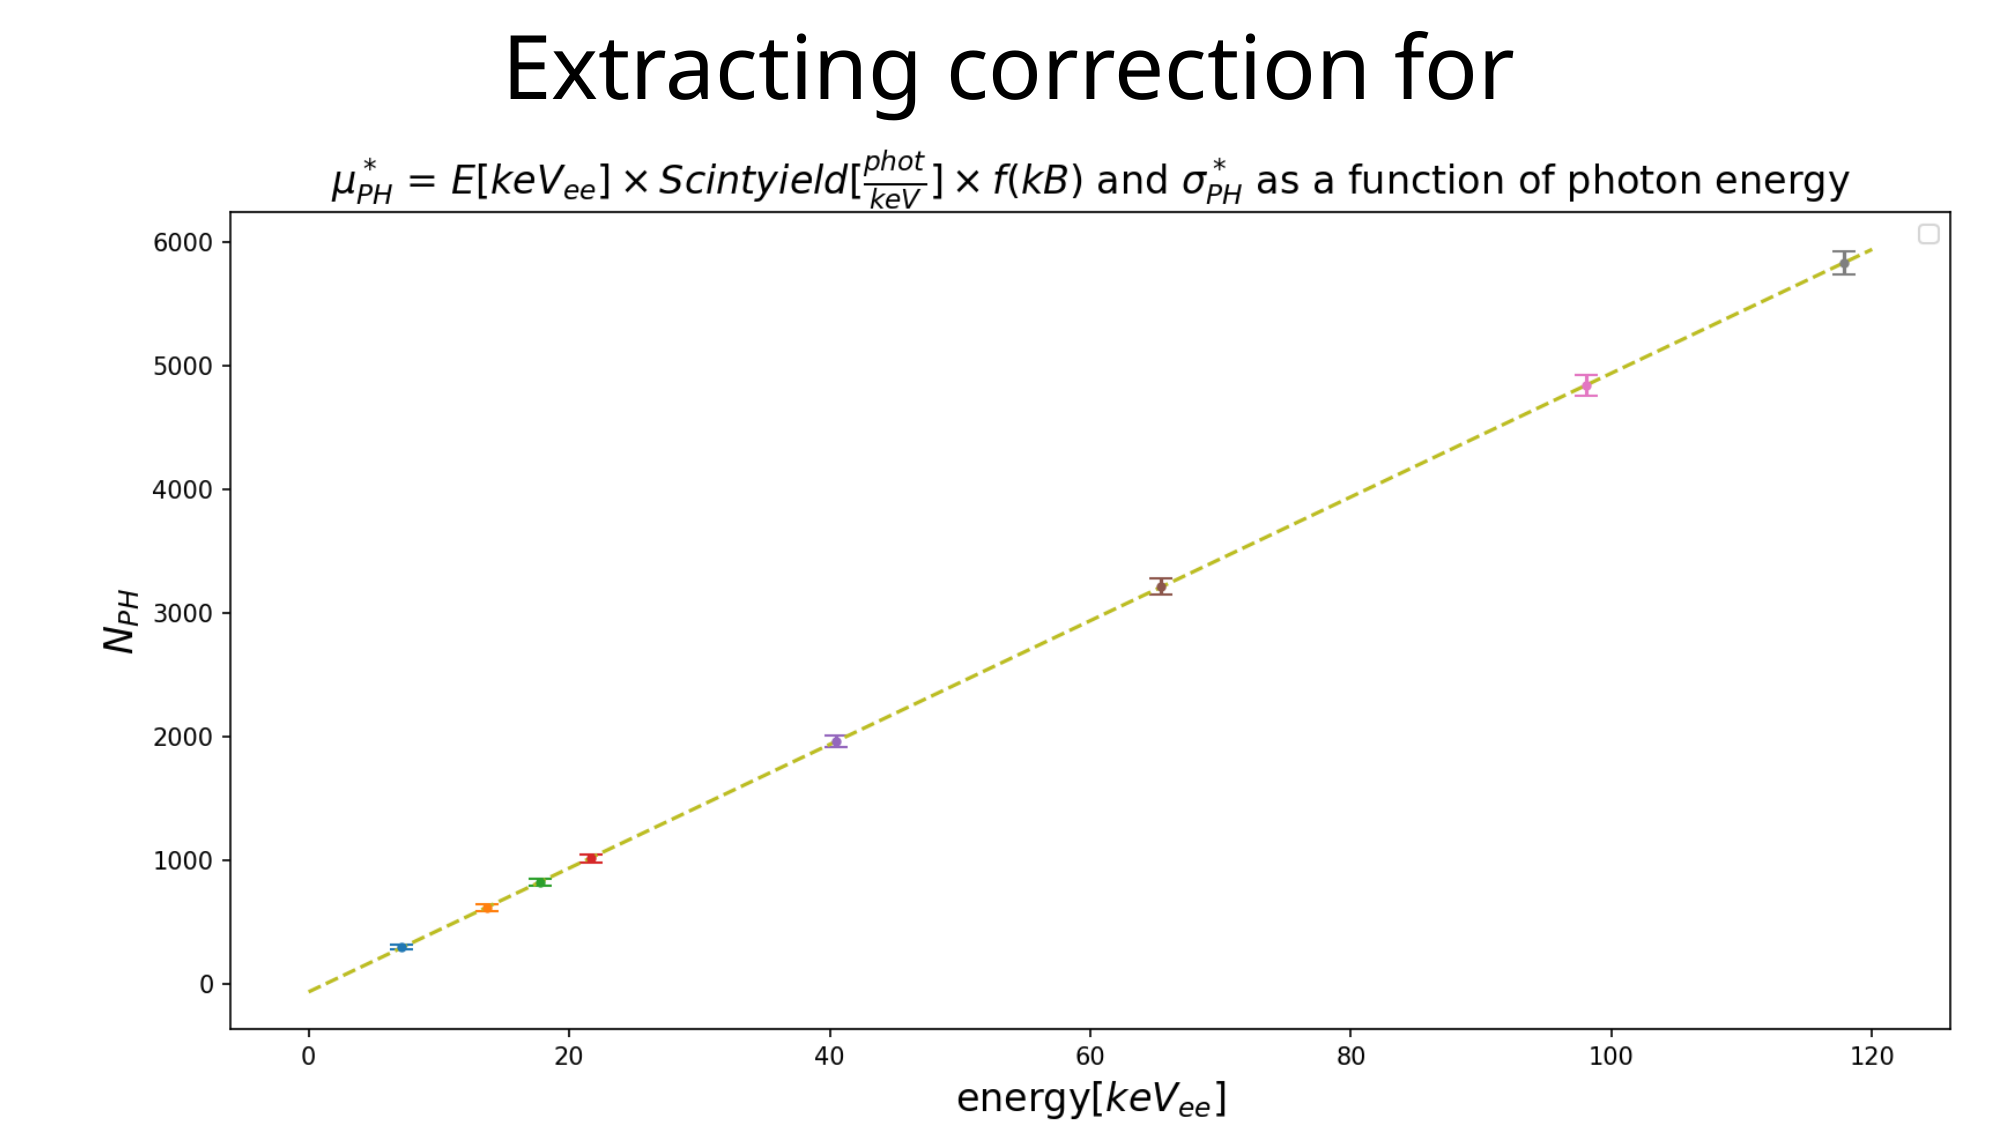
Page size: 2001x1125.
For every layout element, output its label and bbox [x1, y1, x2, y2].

picture [86, 137, 1955, 1125]
